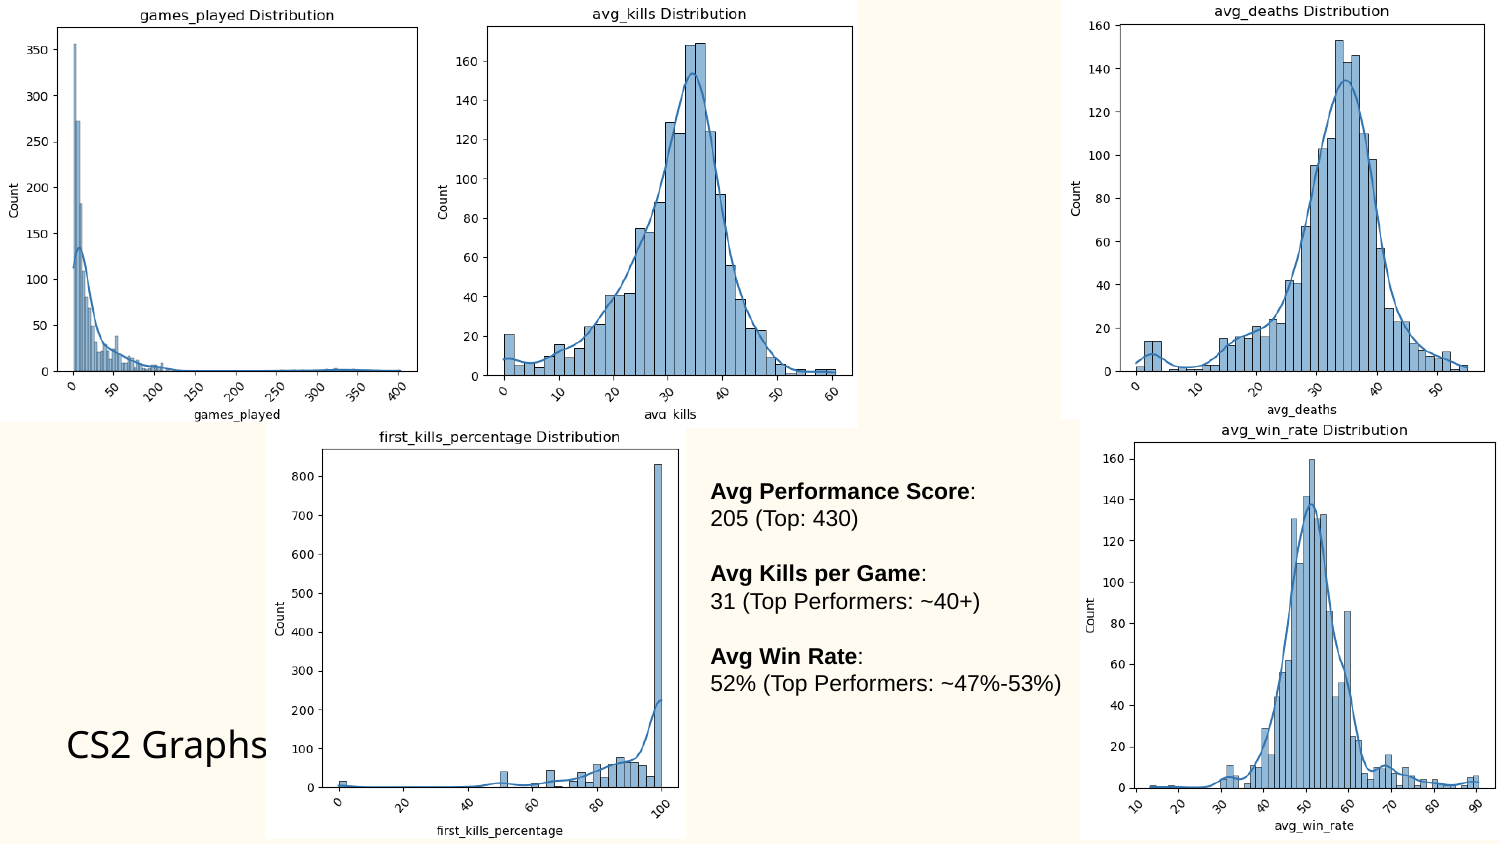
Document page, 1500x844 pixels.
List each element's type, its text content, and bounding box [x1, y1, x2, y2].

text_box Avg Performance Score: 205 (Top: 430) Avg Kills per Game: 31 (Top Performers: ~40+) Avg Win Rate: 52% (Top Performers: ~47%-53%) [695, 461, 1075, 826]
picture [1061, 0, 1500, 840]
list CS2 Graphs [51, 694, 260, 794]
list CS2 Graphs [691, 694, 695, 794]
picture [0, 0, 859, 840]
